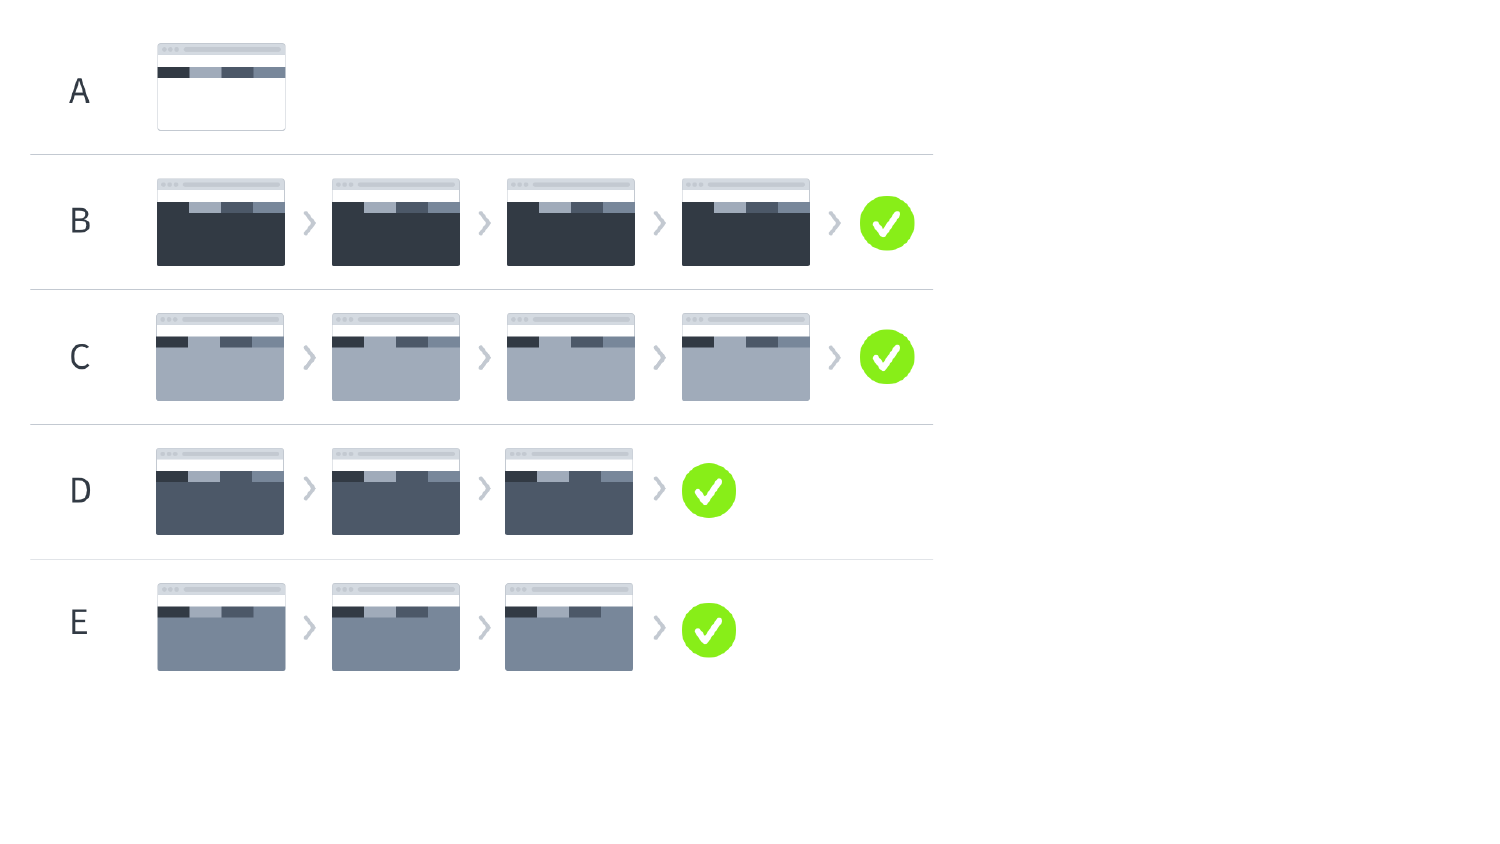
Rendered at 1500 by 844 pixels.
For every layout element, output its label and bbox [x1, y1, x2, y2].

picture [0, 0, 1013, 844]
